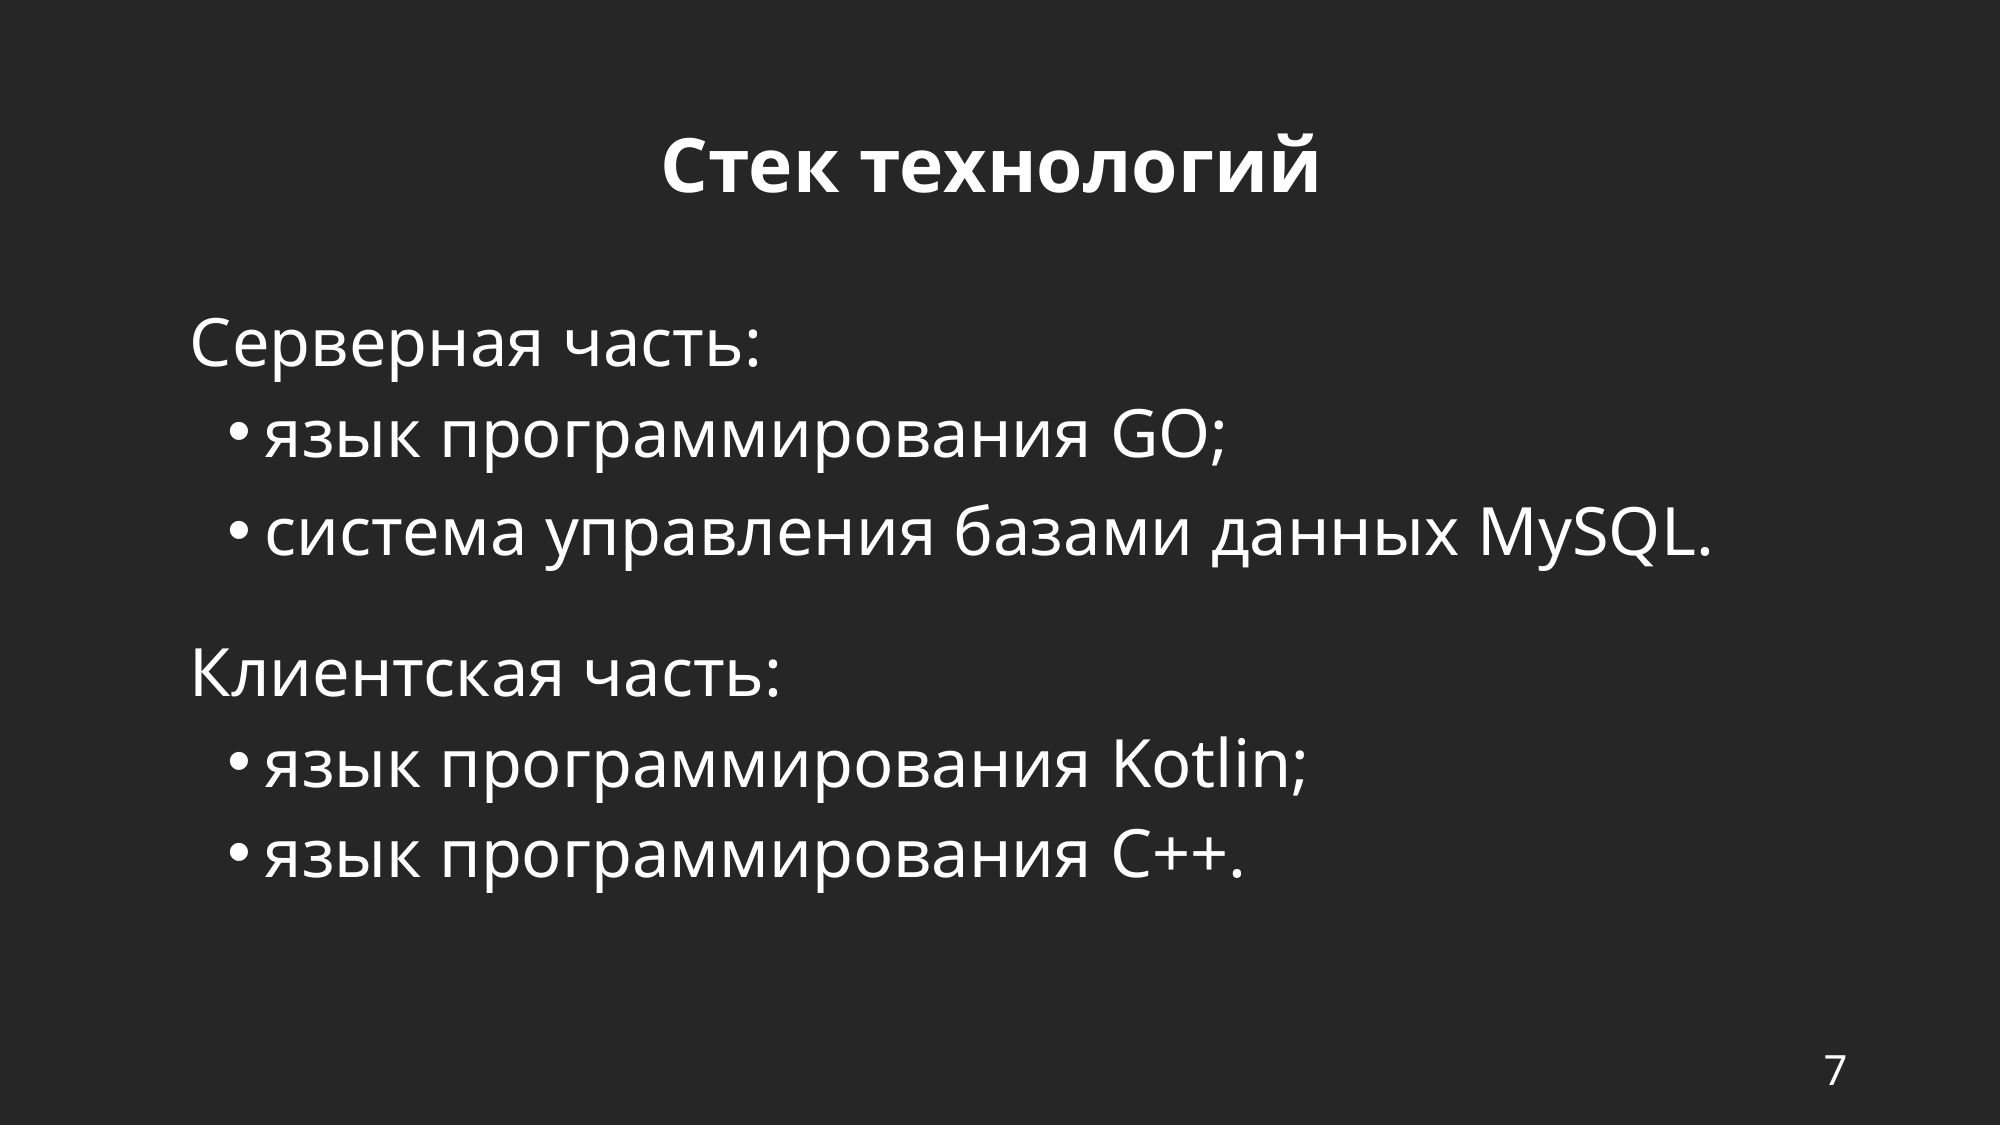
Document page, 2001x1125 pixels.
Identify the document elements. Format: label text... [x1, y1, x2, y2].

title Cтек технологий [137, 59, 1863, 252]
slide_number 7 [1412, 1042, 1863, 1103]
list Серверная часть: язык программирования GO; система управления базами данных MySQL. Клиентская часть: язык программирования Kotlin; язык программирования C++. [137, 252, 1863, 967]
